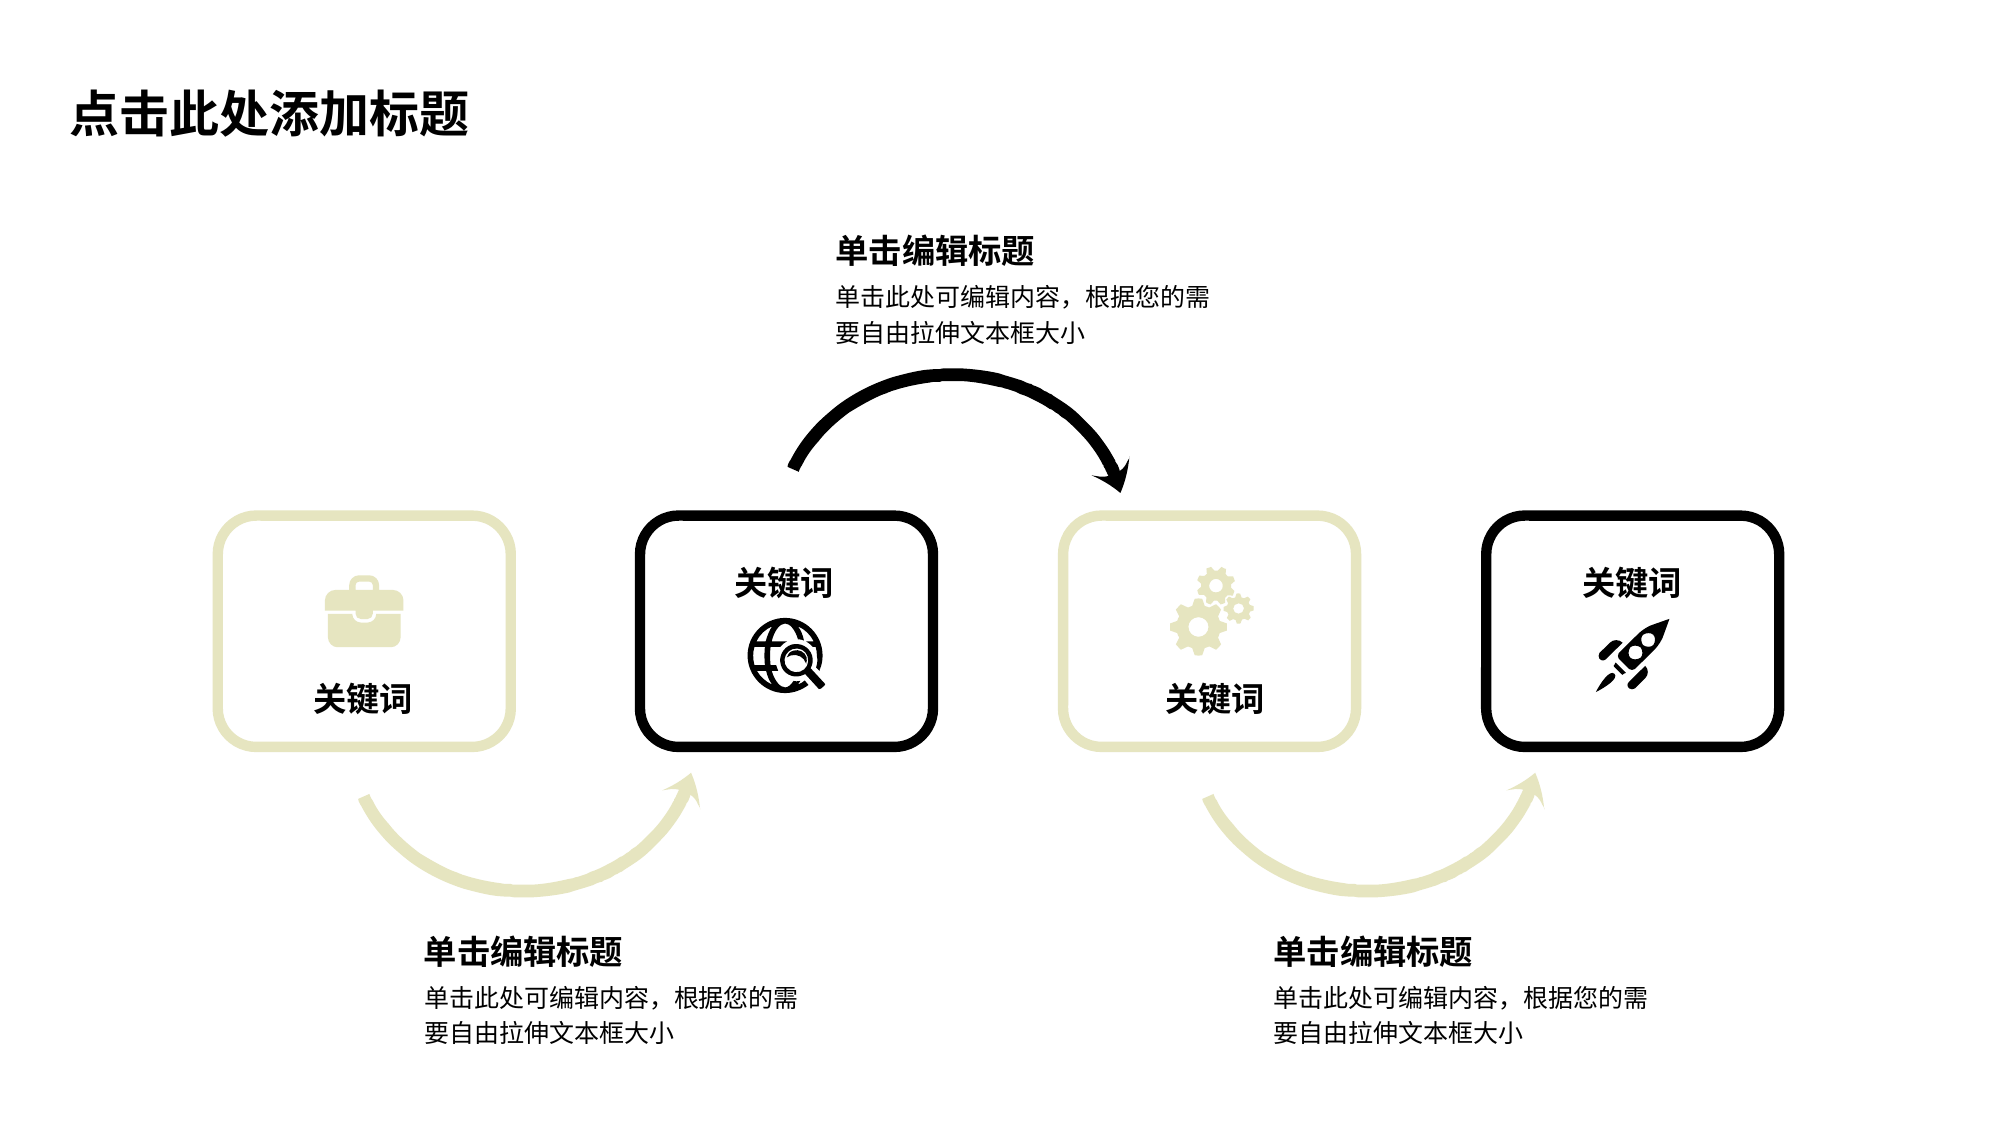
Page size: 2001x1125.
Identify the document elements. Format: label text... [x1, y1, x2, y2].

text_box [1062, 514, 1358, 748]
text_box 关键词 [1165, 670, 1267, 719]
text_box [1595, 618, 1670, 693]
text_box [1485, 514, 1781, 748]
text_box [638, 514, 935, 748]
text_box [358, 772, 701, 898]
text_box 关键词 [313, 669, 415, 718]
text_box 单击此处可编辑内容，根据您的需要自由拉伸文本框大小 [424, 976, 807, 1048]
text_box 单击编辑标题 [424, 923, 637, 972]
text_box 单击编辑标题 [835, 222, 1049, 271]
text_box 单击编辑标题 [1273, 923, 1487, 972]
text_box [747, 617, 826, 694]
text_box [324, 575, 404, 648]
text_box 点击此处添加标题 [55, 75, 507, 151]
text_box [216, 514, 512, 748]
text_box 关键词 [734, 554, 836, 603]
text_box 单击此处可编辑内容，根据您的需要自由拉伸文本框大小 [1273, 976, 1657, 1048]
text_box [1202, 772, 1545, 898]
text_box 关键词 [1582, 554, 1684, 603]
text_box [1170, 566, 1254, 656]
text_box [787, 368, 1130, 493]
text_box 单击此处可编辑内容，根据您的需要自由拉伸文本框大小 [835, 275, 1219, 348]
